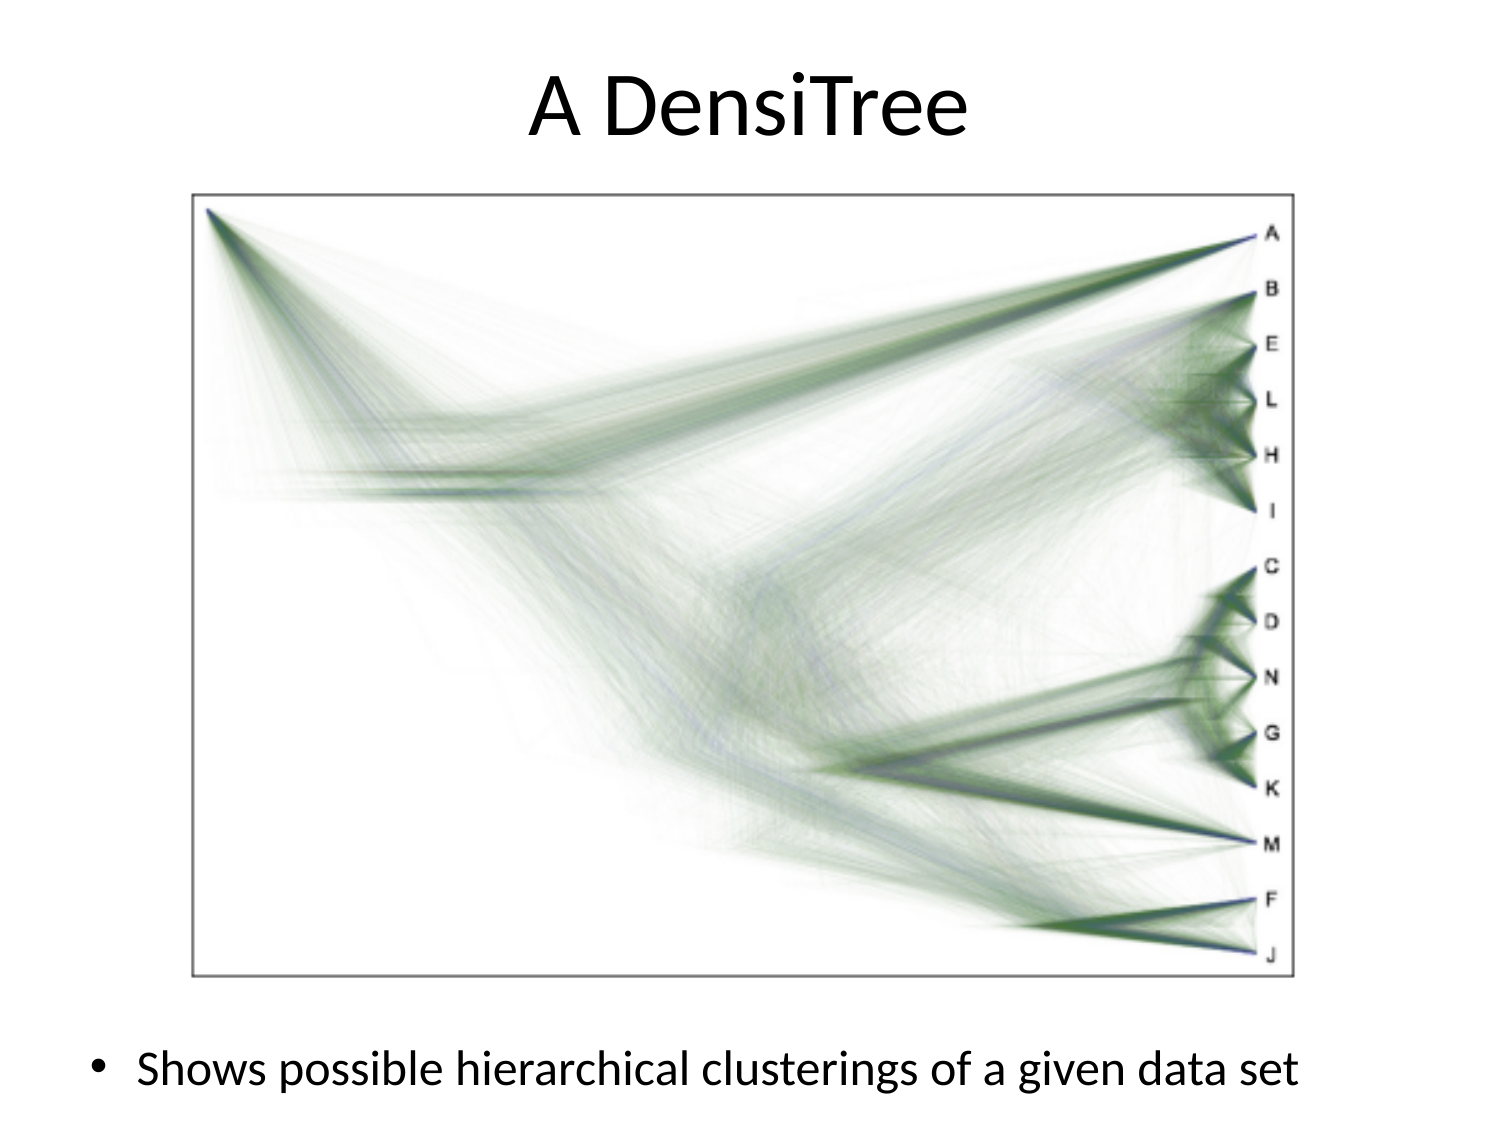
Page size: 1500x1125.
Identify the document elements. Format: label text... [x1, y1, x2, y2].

title A DensiTree [75, 4, 1425, 193]
picture [175, 182, 1300, 983]
text_box Shows possible hierarchical clusterings of a given data set [74, 1027, 1425, 1103]
